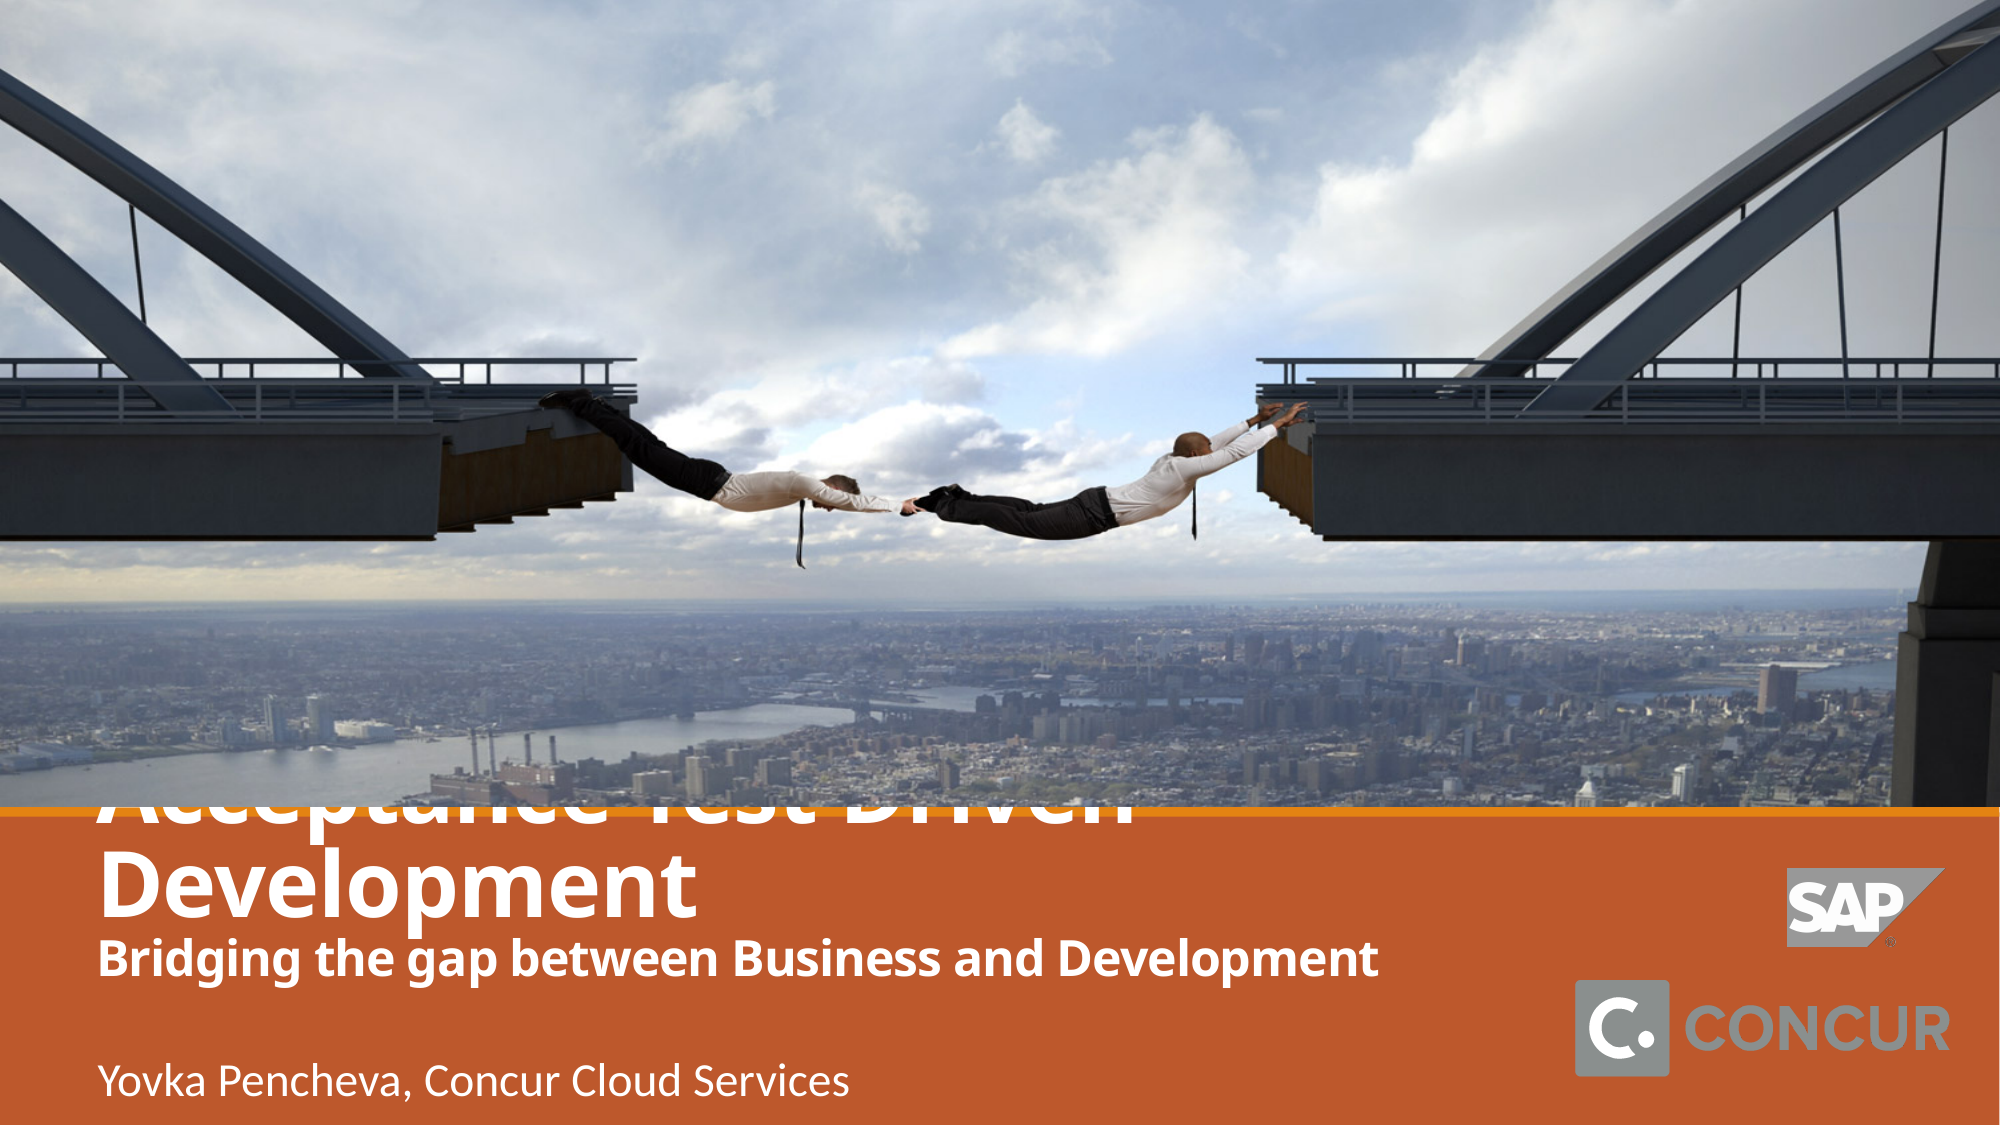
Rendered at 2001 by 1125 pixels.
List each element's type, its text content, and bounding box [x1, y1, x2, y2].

title Acceptance Test Driven Development Bridging the gap between Business and Development [81, 851, 1740, 987]
picture [1786, 868, 1946, 948]
picture [0, 0, 2000, 807]
list Yovka Pencheva, Concur Cloud Services [82, 1009, 1544, 1107]
picture [1547, 952, 2000, 1106]
